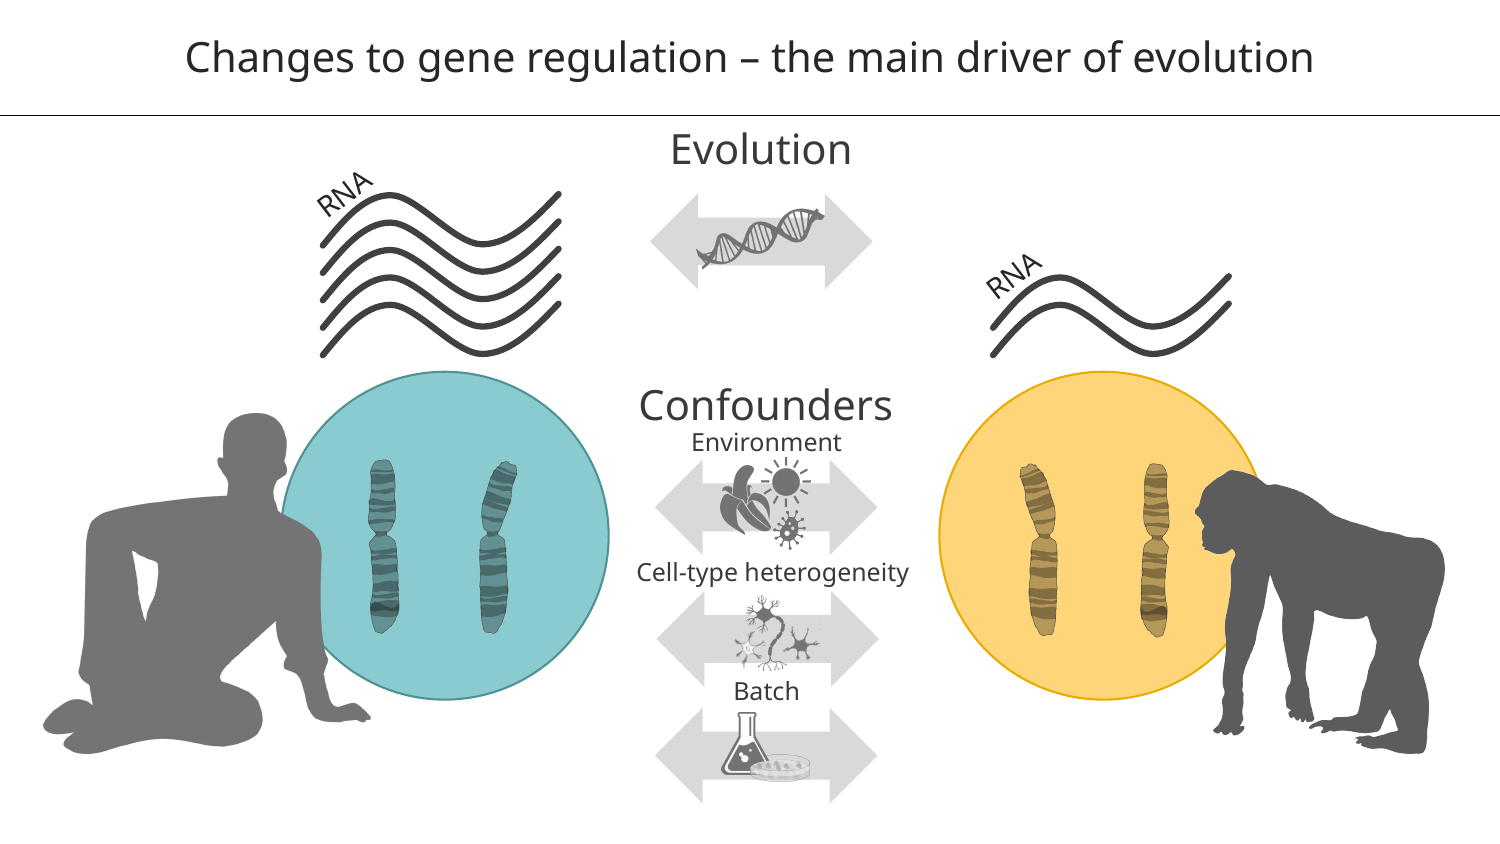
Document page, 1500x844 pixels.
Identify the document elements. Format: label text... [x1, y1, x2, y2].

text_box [939, 371, 1268, 700]
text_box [633, 371, 909, 804]
picture [43, 413, 371, 754]
text_box RNA [293, 146, 394, 238]
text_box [322, 193, 559, 356]
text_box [280, 371, 609, 700]
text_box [649, 115, 873, 290]
picture [1195, 470, 1445, 754]
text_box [992, 276, 1229, 356]
text_box RNA [962, 227, 1064, 320]
text_box Changes to gene regulation – the main driver of evolution [169, 23, 1331, 88]
